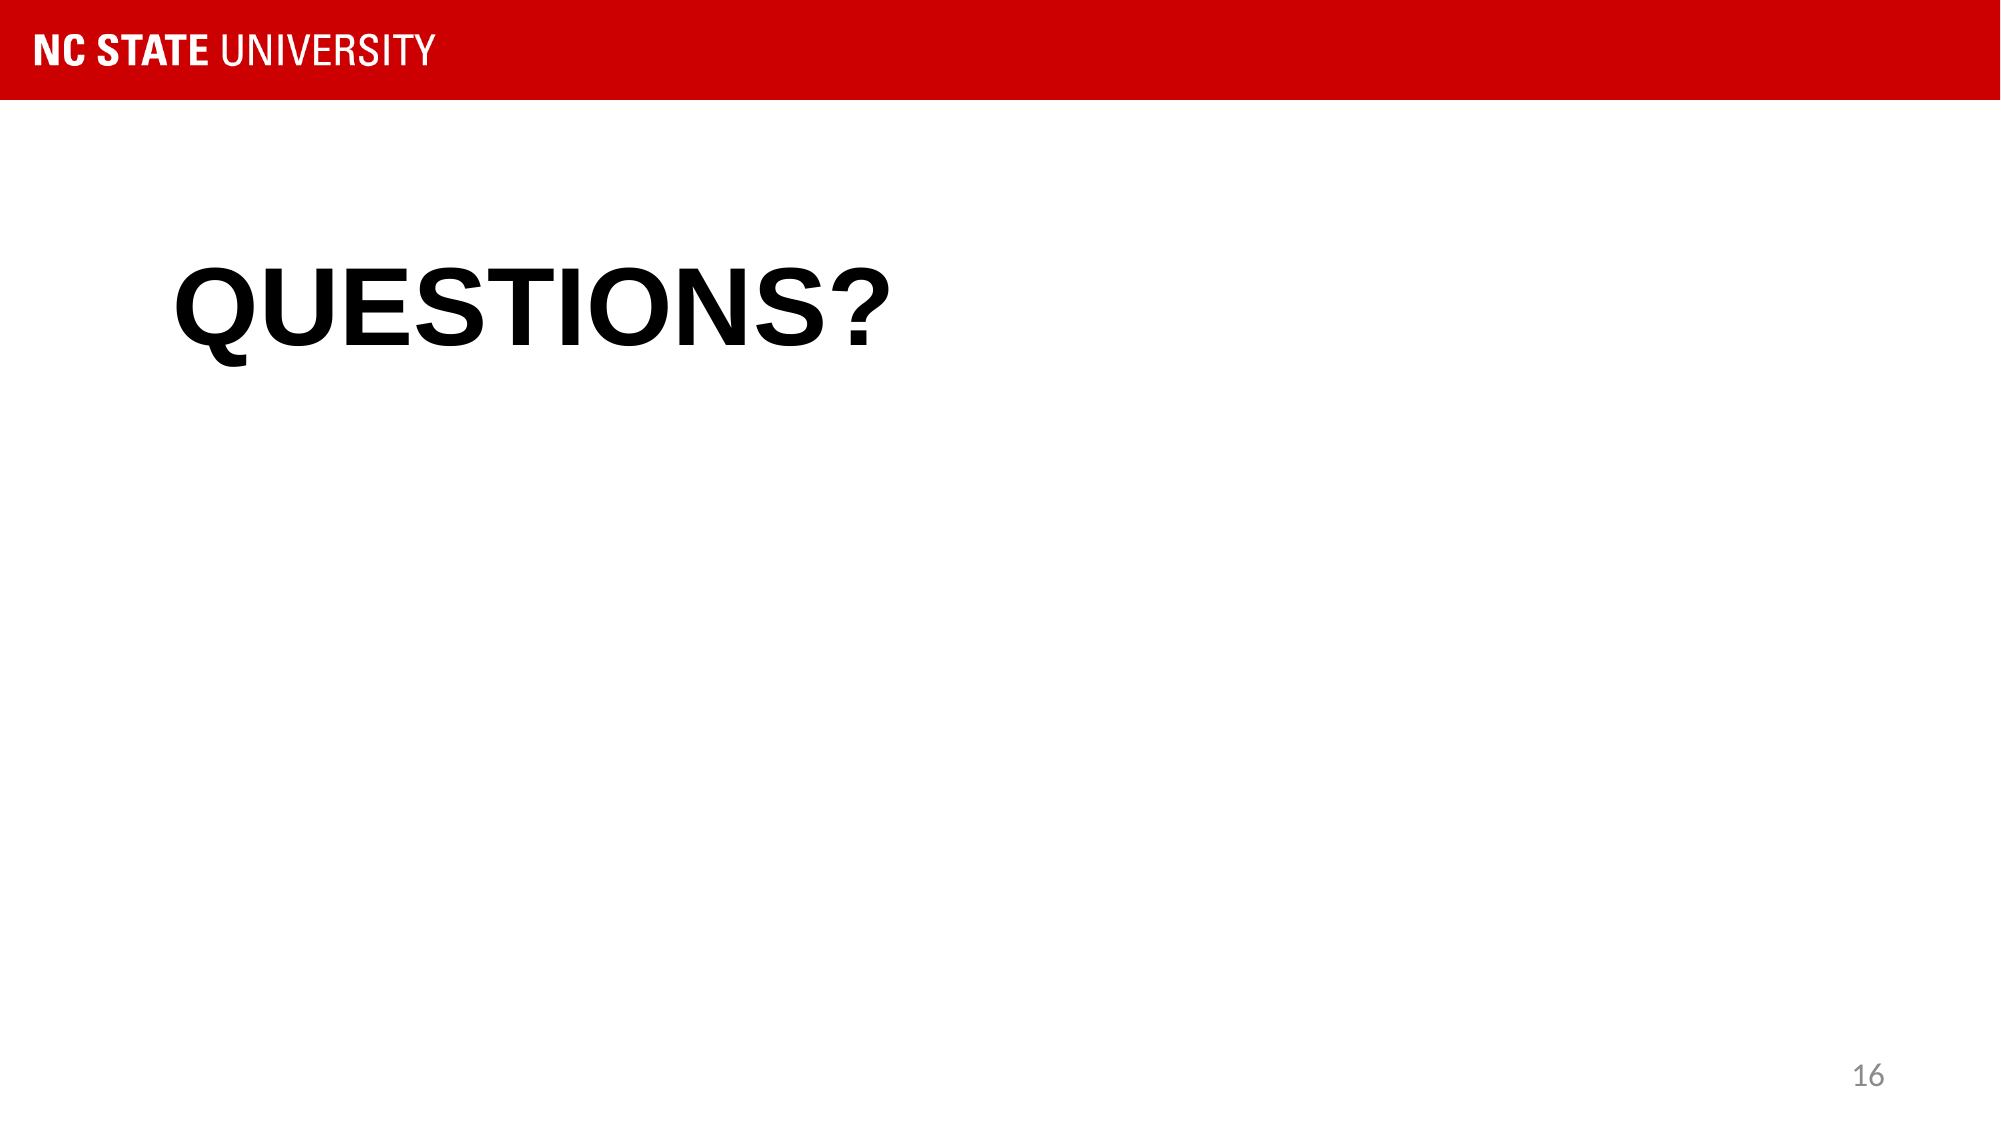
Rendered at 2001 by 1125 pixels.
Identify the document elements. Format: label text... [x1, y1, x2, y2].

picture [0, 0, 2001, 100]
slide_number 16 [1433, 1042, 1900, 1103]
title Questions? [157, 226, 1858, 450]
